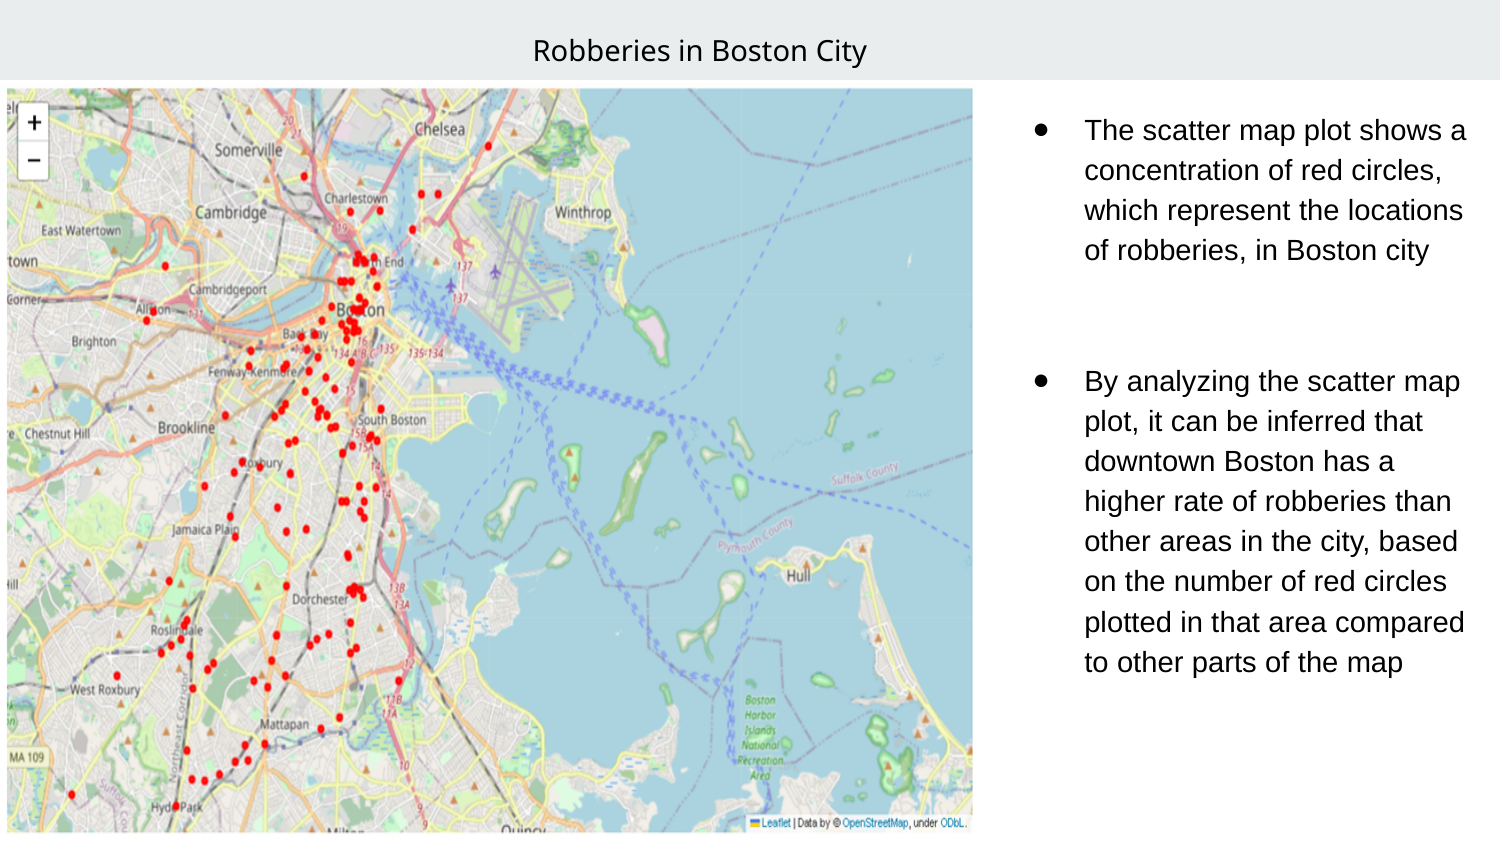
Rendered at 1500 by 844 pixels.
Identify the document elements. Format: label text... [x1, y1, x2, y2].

picture [0, 83, 977, 844]
text_box The scatter map plot shows a concentration of red circles, which represent the locations of robberies, in Boston city By analyzing the scatter map plot, it can be inferred that downtown Boston has a higher rate of robberies than other areas in the city, based on the number of red circles plotted in that area compared to other parts of the map [994, 91, 1484, 694]
text_box Robberies in Boston City [174, 17, 1226, 83]
